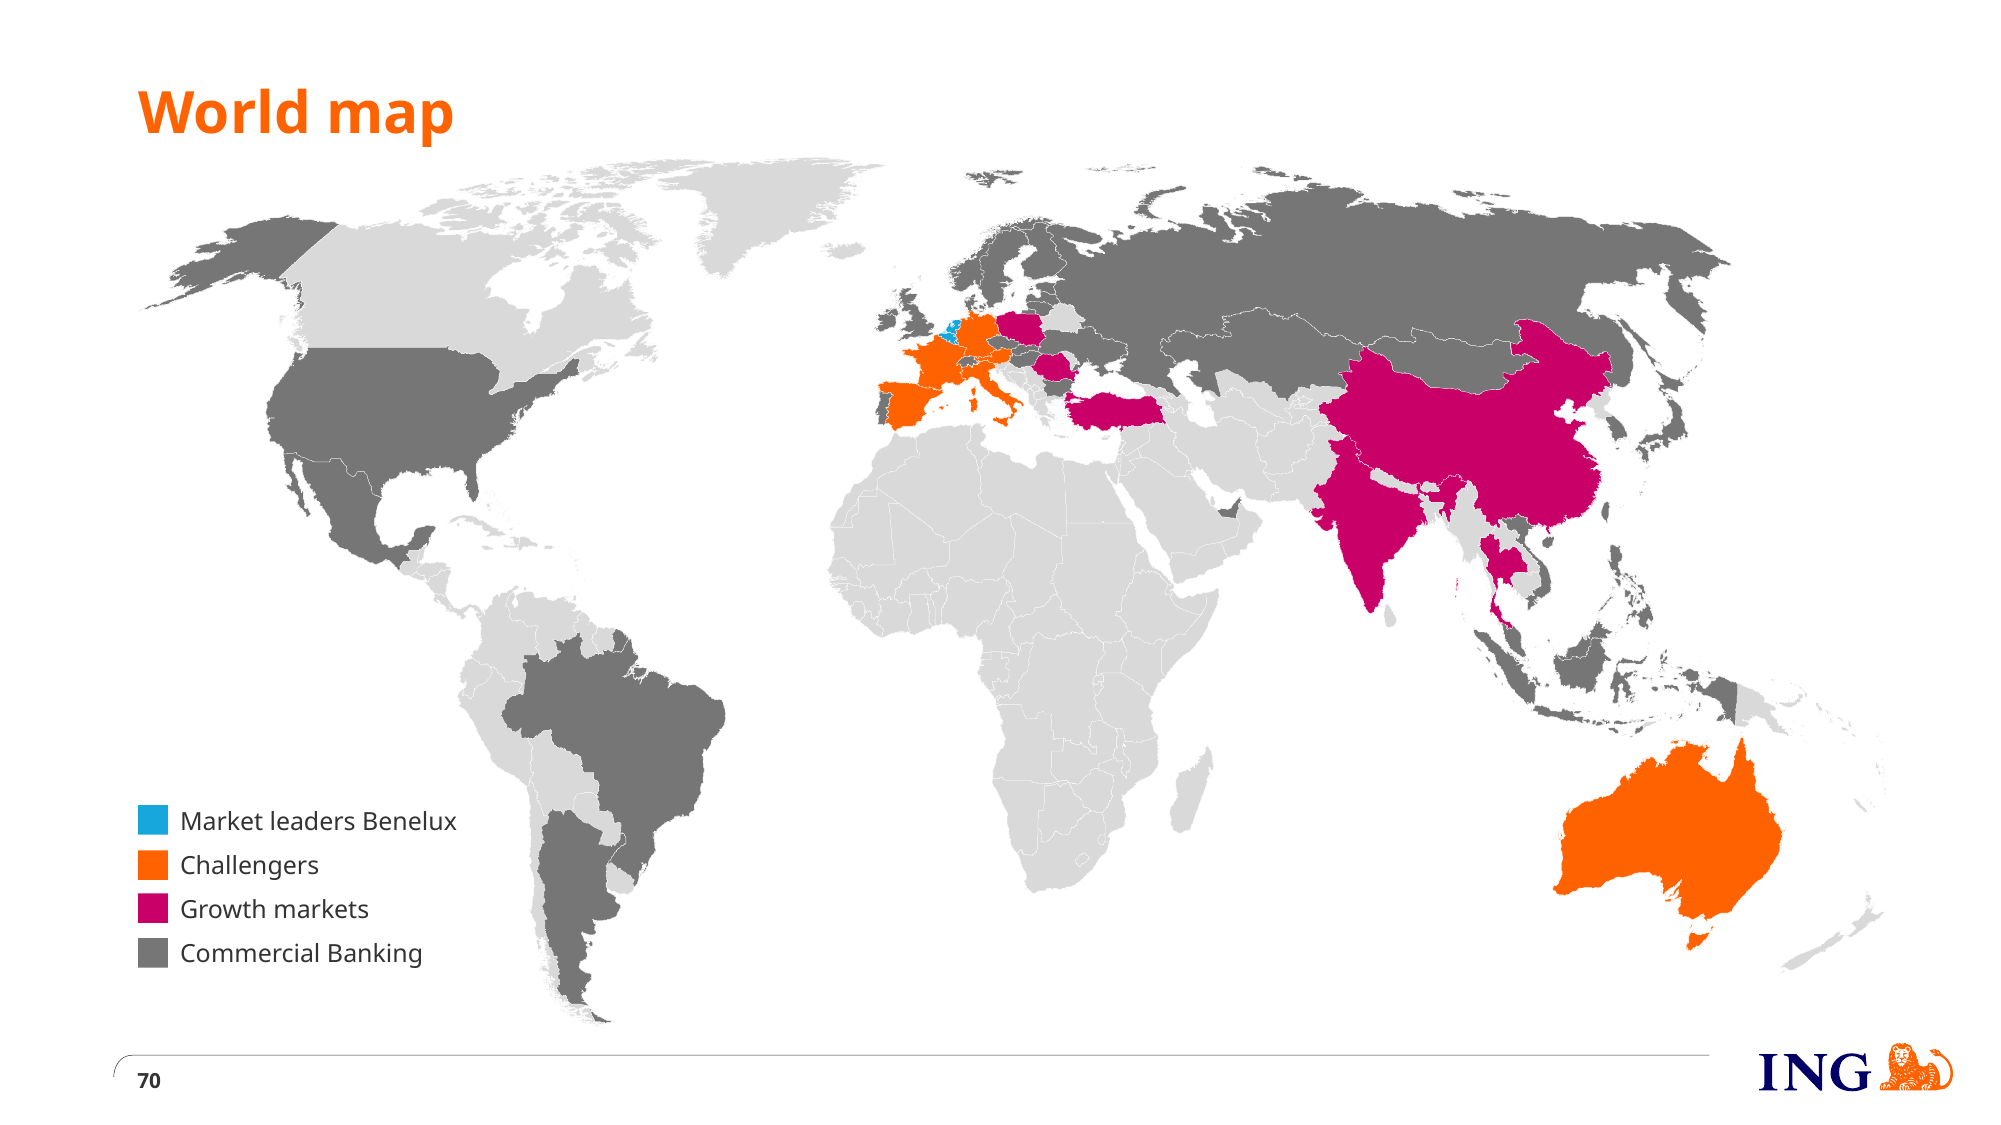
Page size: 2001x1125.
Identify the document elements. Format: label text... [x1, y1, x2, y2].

slide_number 70 [137, 1066, 219, 1097]
title World map [138, 46, 1860, 157]
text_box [138, 157, 1893, 1029]
